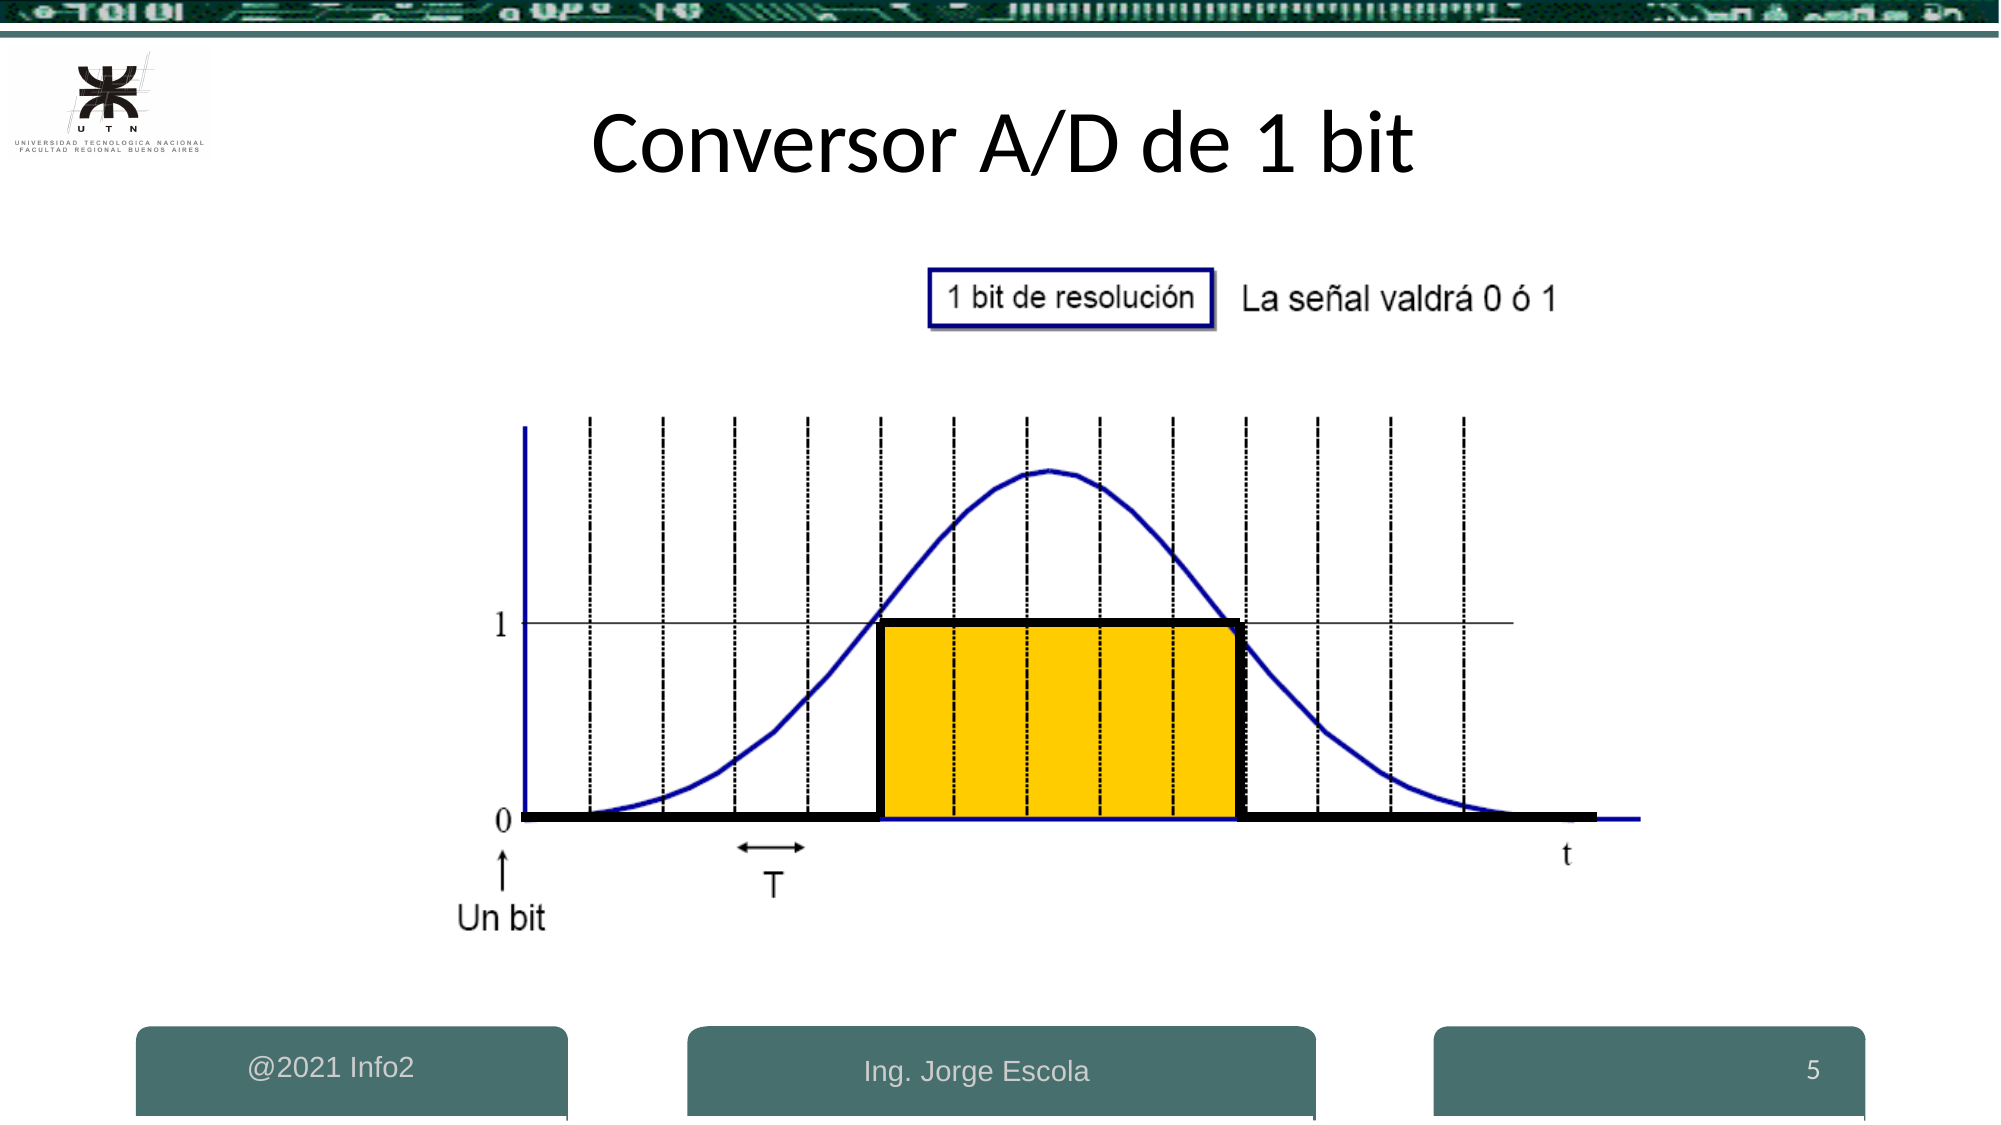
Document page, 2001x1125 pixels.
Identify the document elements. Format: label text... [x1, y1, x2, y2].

text_box Conversor A/D de 1 bit [373, 42, 1634, 231]
picture [1432, 1116, 1864, 1124]
picture [134, 1116, 567, 1124]
picture [0, 0, 1999, 31]
picture [7, 44, 211, 159]
text_box Ing. Jorge Escola [674, 1042, 1280, 1098]
text_box @2021 Info2 [246, 1052, 454, 1103]
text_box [415, 246, 1657, 951]
text_box 5 [1791, 1037, 1853, 1098]
picture [684, 1116, 1313, 1124]
